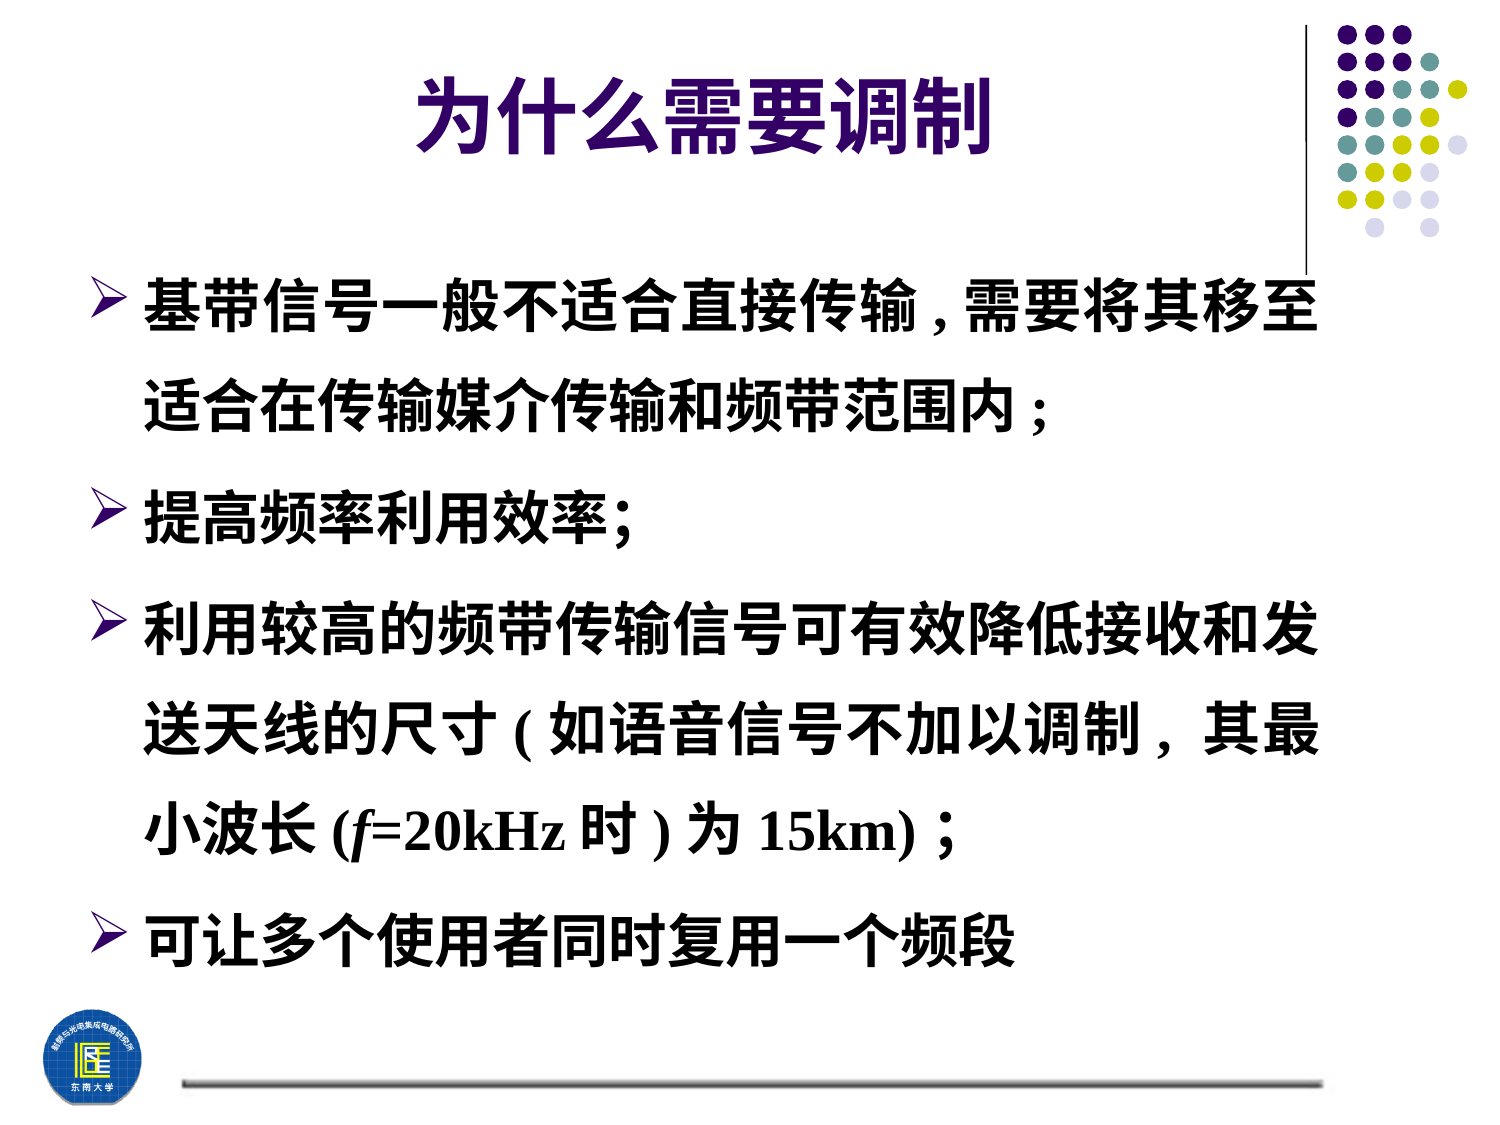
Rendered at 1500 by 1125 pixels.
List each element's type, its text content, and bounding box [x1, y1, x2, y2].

picture [34, 999, 148, 1113]
title 为什么需要调制 [265, 30, 1142, 172]
picture [171, 1058, 1353, 1111]
list 基带信号一般不适合直接传输,需要将其移至适合在传输媒介传输和频带范围内; 提高频率利用效率； 利用较高的频带传输信号可有效降低接收和发送天线的尺寸(如语音信号不加以调制, 其最小波长(f=20kHz时)为15km)； 可让多个使用者同时复用一个频段 [71, 231, 1336, 982]
